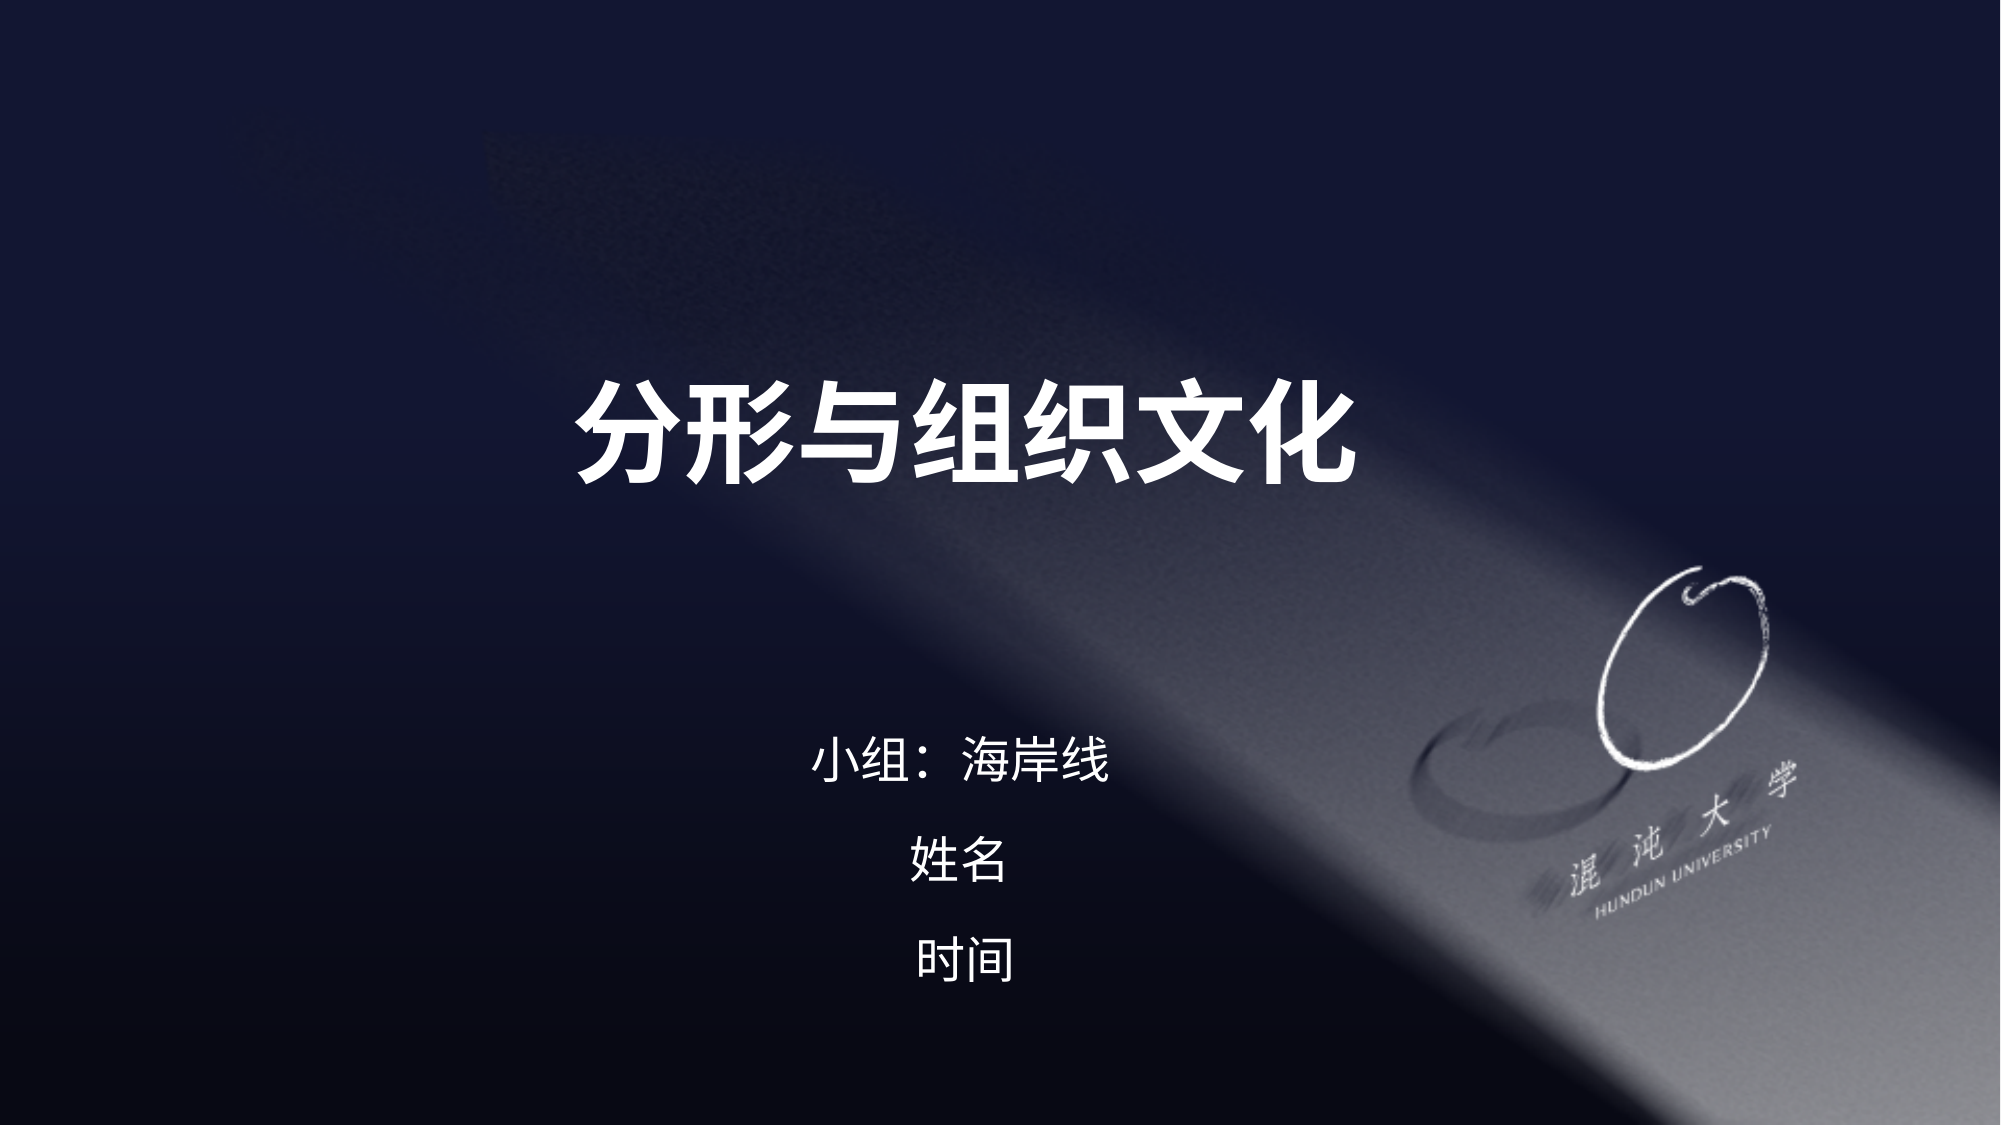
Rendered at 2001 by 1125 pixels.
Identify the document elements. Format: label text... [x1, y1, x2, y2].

picture [0, 0, 2001, 1125]
title 分形与组织文化 [328, 114, 1604, 507]
subtitle 小组：海岸线 姓名 时间 [403, 721, 1529, 993]
